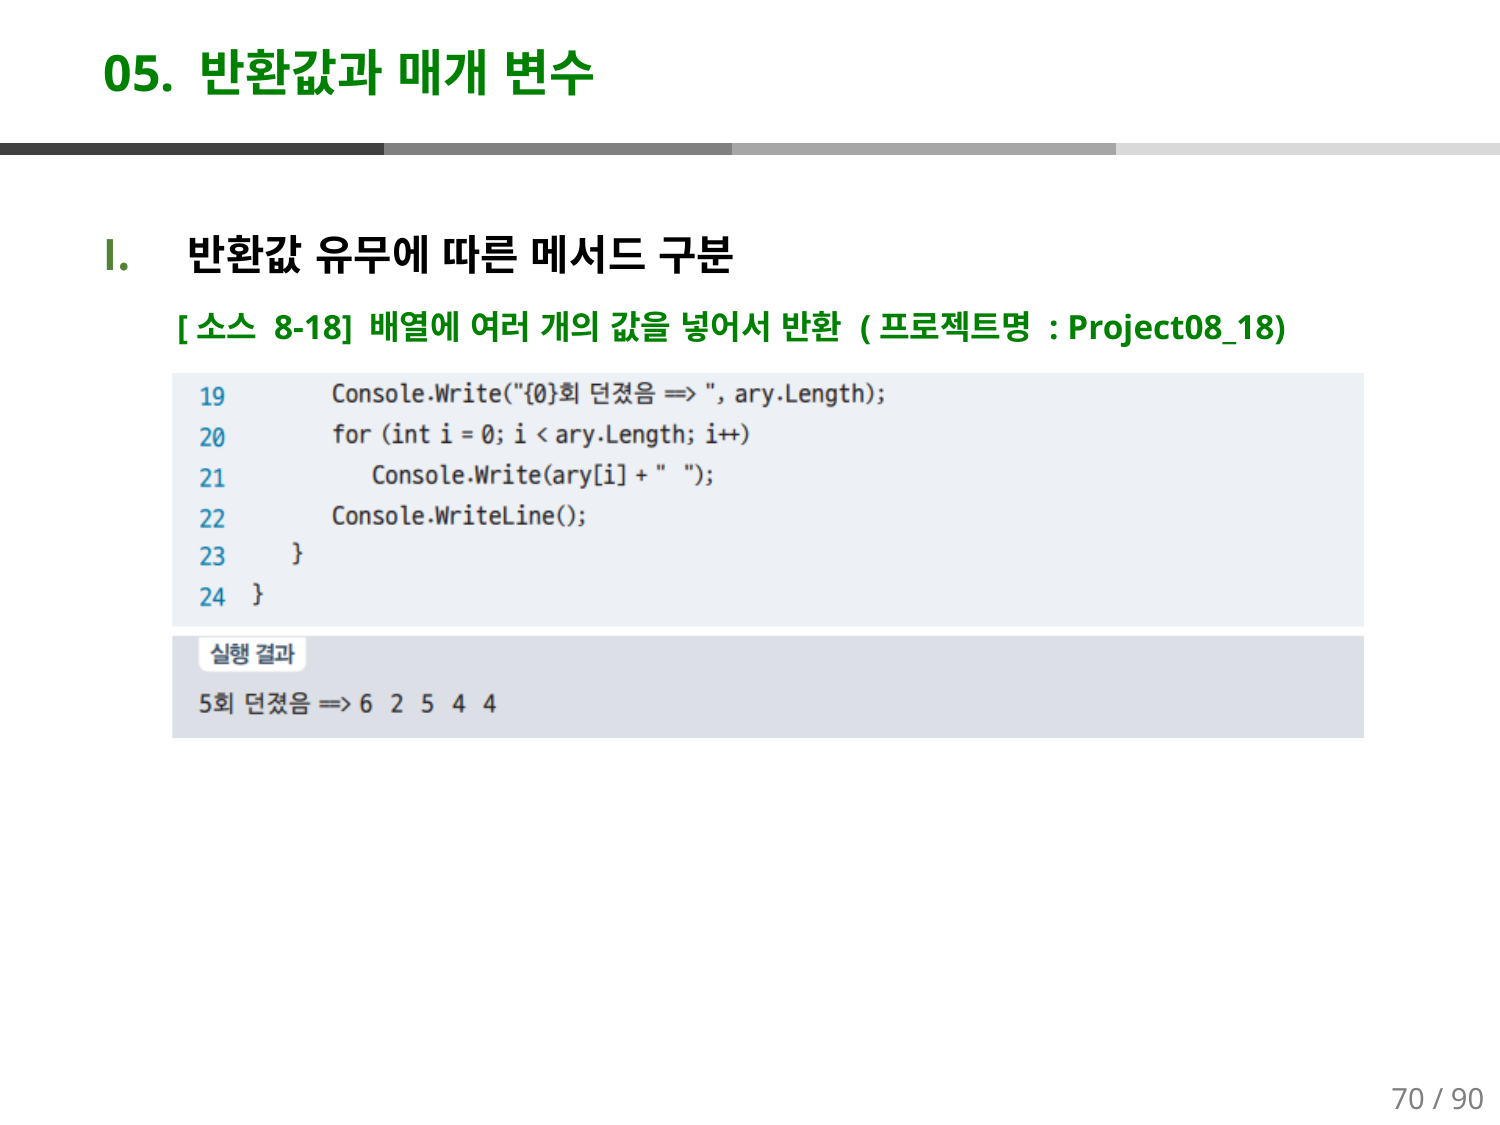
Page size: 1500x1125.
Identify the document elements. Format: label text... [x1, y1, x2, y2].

list 반환값 유무에 따른 메서드 구분 [소스 8-18] 배열에 여러 개의 값을 넣어서 반환 (프로젝트명 : Project08_18) [88, 196, 1424, 1125]
picture [171, 373, 1364, 738]
title 05. 반환값과 매개 변수 [88, 30, 1400, 121]
